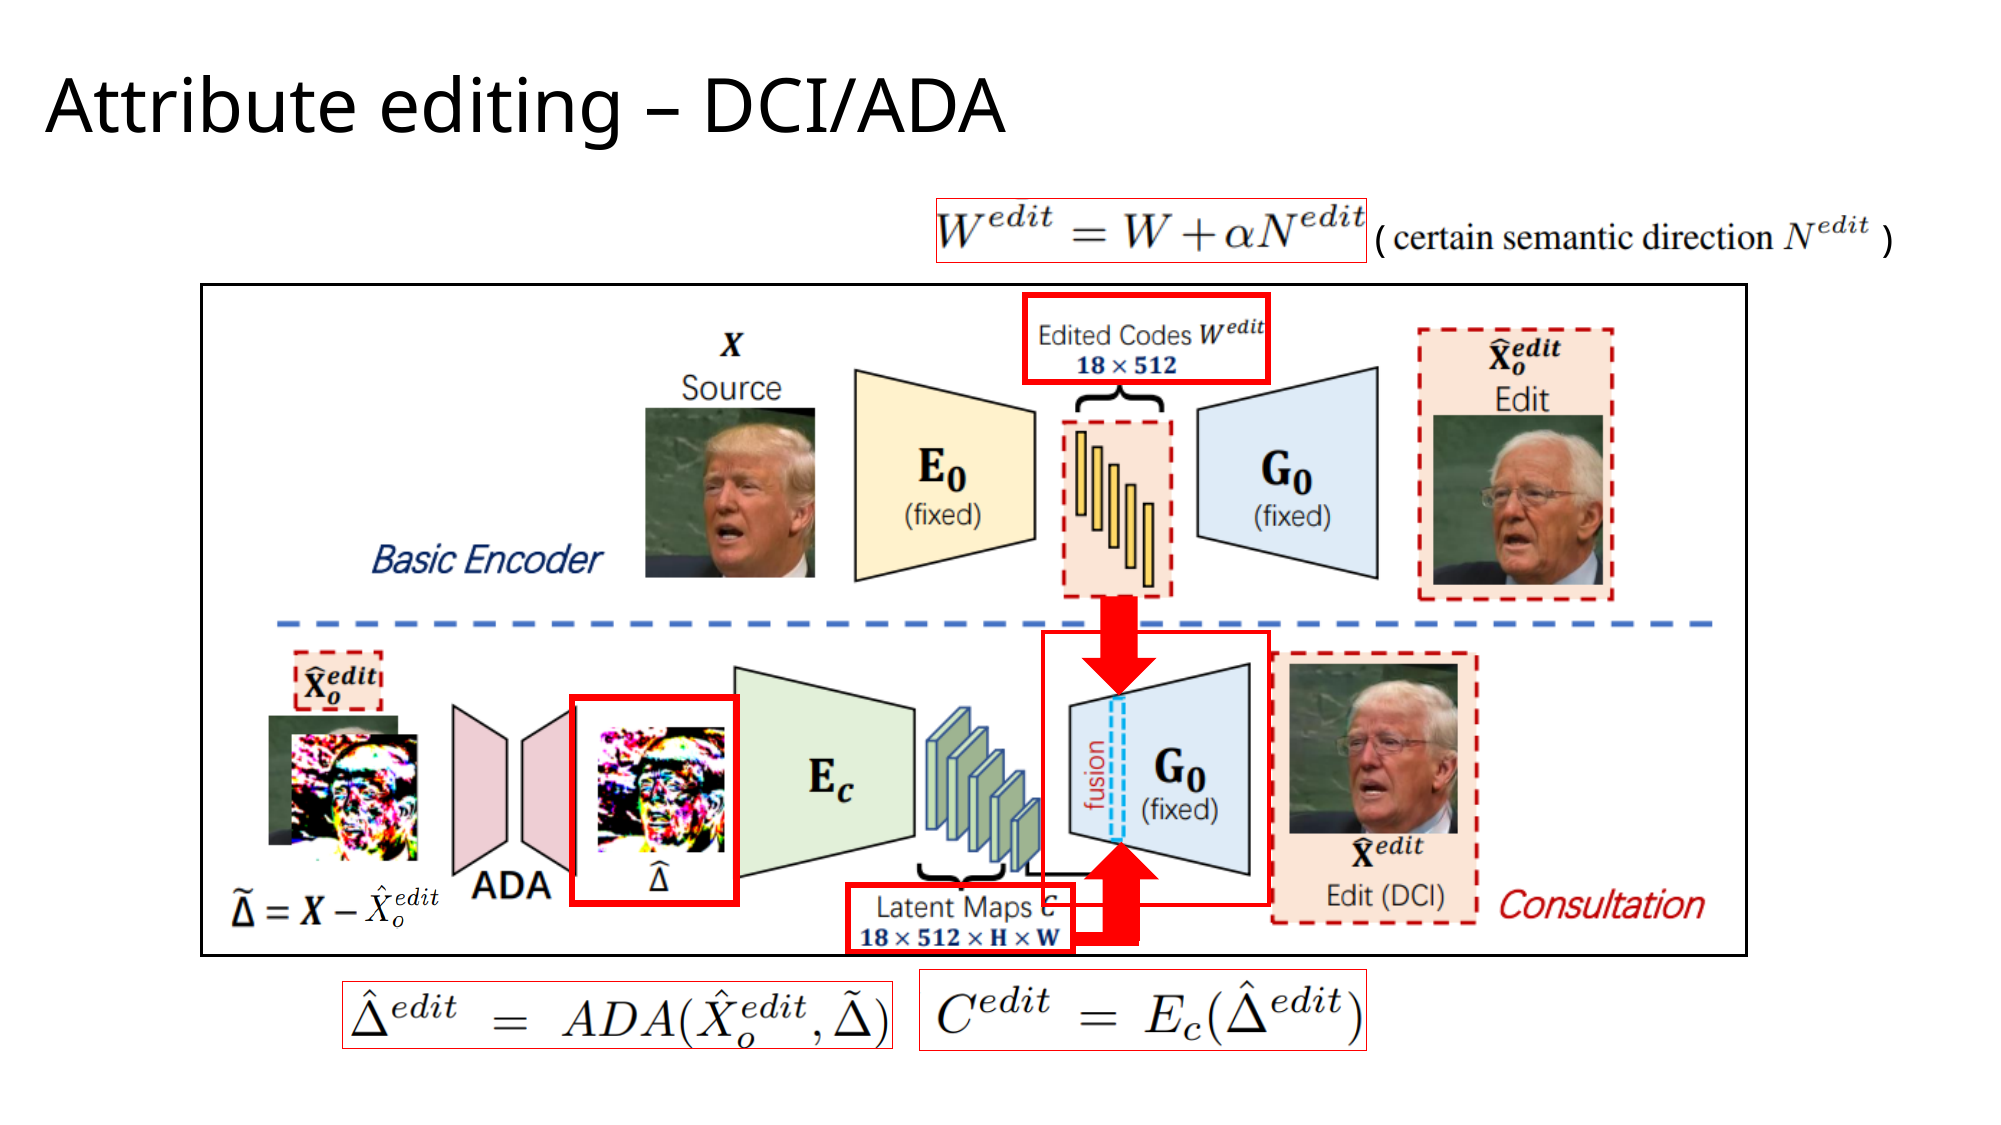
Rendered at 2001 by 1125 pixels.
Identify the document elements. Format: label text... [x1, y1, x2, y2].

title Attribute editing – DCI/ADA [30, 0, 1756, 218]
picture [919, 969, 1367, 1051]
picture [342, 981, 893, 1049]
picture [936, 198, 1367, 263]
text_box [201, 284, 1747, 956]
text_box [1366, 207, 1904, 268]
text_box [1073, 843, 1157, 946]
